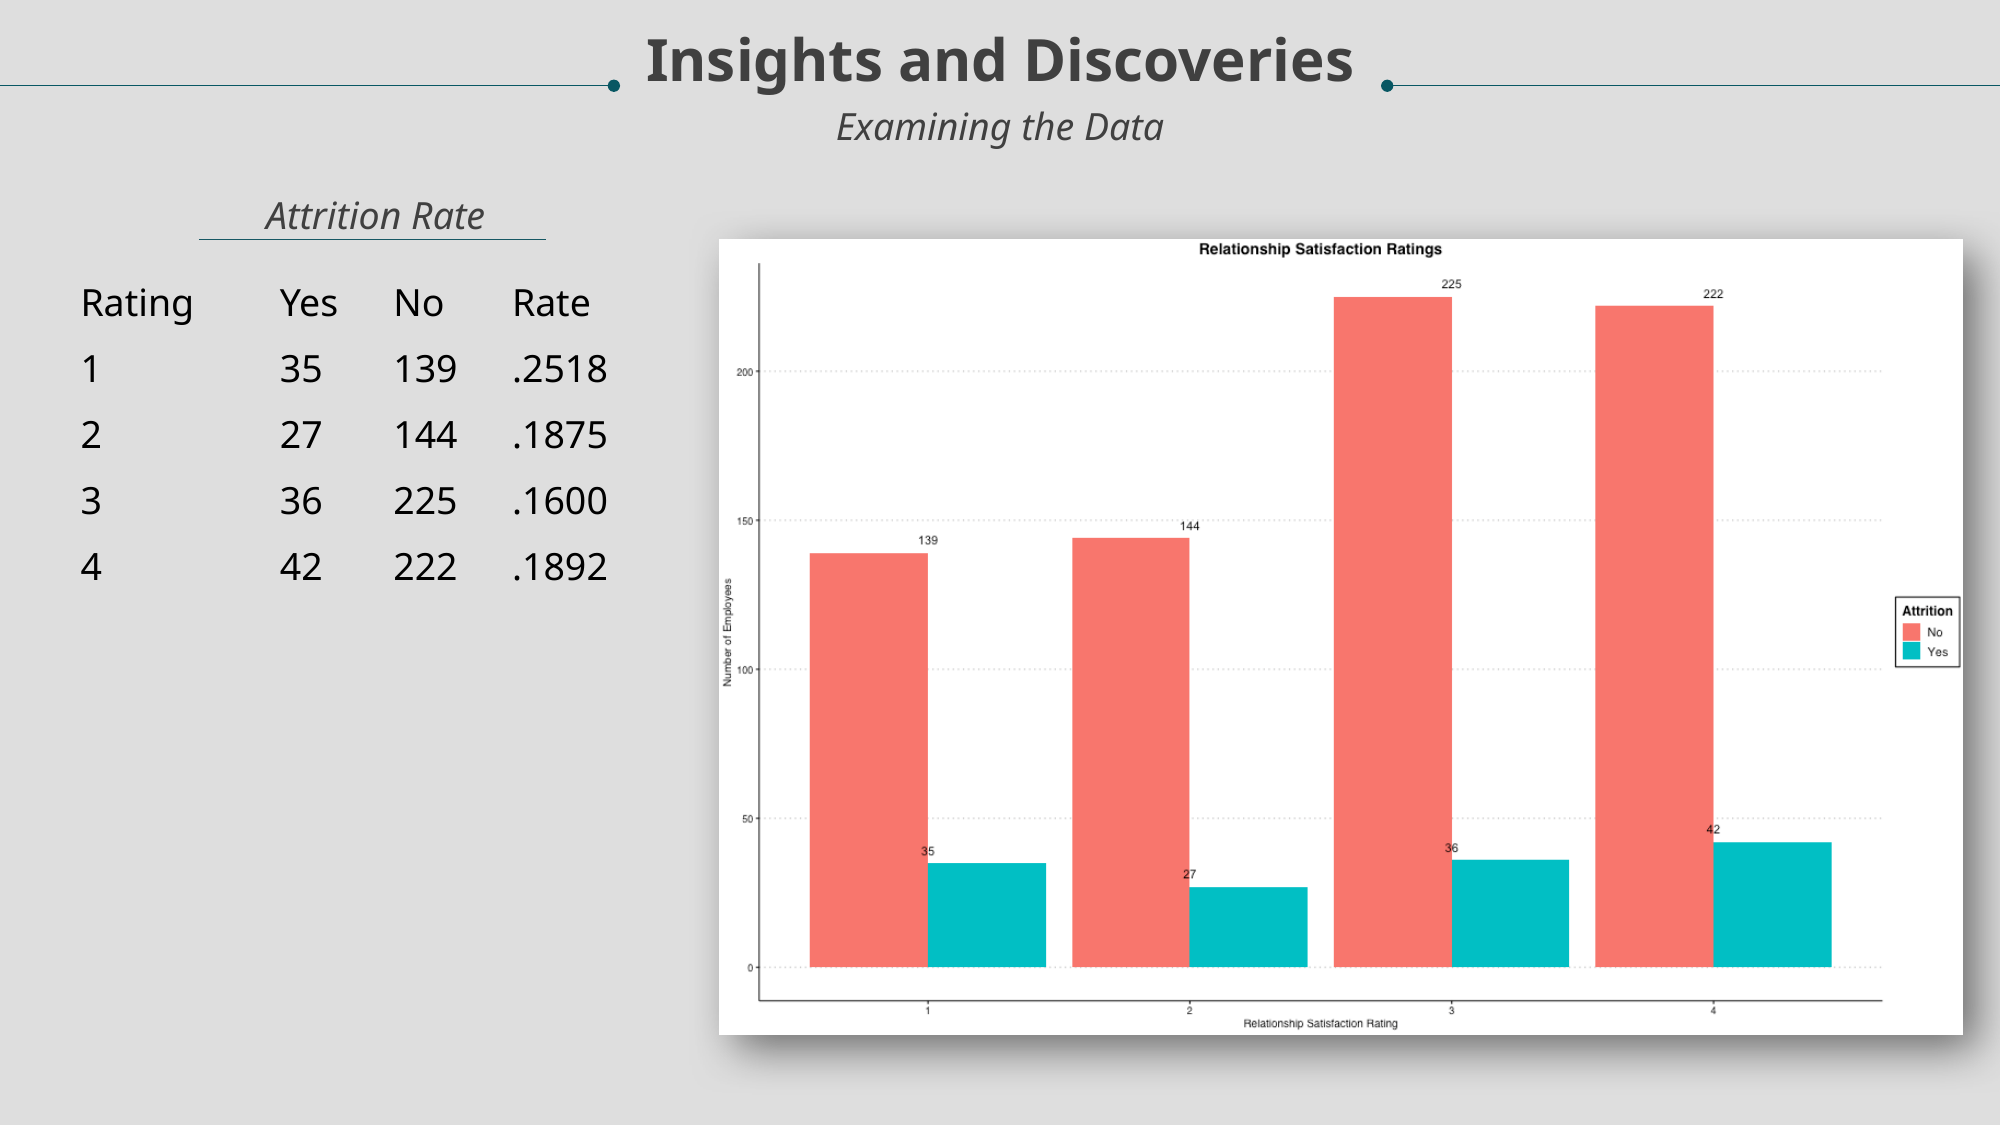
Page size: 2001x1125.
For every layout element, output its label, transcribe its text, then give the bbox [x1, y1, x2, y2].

picture [719, 239, 1963, 1035]
text_box Insights and Discoveries [37, 31, 1963, 95]
table_cell .2518 [497, 335, 686, 401]
table_cell 4 [66, 533, 265, 599]
table_cell 27 [265, 401, 378, 467]
table_cell .1600 [497, 467, 686, 533]
table_cell 2 [66, 401, 265, 467]
table_cell .1892 [497, 533, 686, 599]
table_header Rate [497, 269, 686, 335]
table_cell 139 [378, 335, 497, 401]
table_cell 222 [378, 533, 497, 599]
table_cell 3 [66, 467, 265, 533]
text_box Attrition Rate [37, 197, 714, 238]
text_box Examining the Data [37, 108, 1963, 149]
table_cell 1 [66, 335, 265, 401]
table_header Yes [265, 269, 378, 335]
table_header No [378, 269, 497, 335]
table_header Rating [66, 269, 265, 335]
table_cell 36 [265, 467, 378, 533]
table_cell 225 [378, 467, 497, 533]
table_cell 144 [378, 401, 497, 467]
table_cell .1875 [497, 401, 686, 467]
table_cell 42 [265, 533, 378, 599]
table_cell 35 [265, 335, 378, 401]
